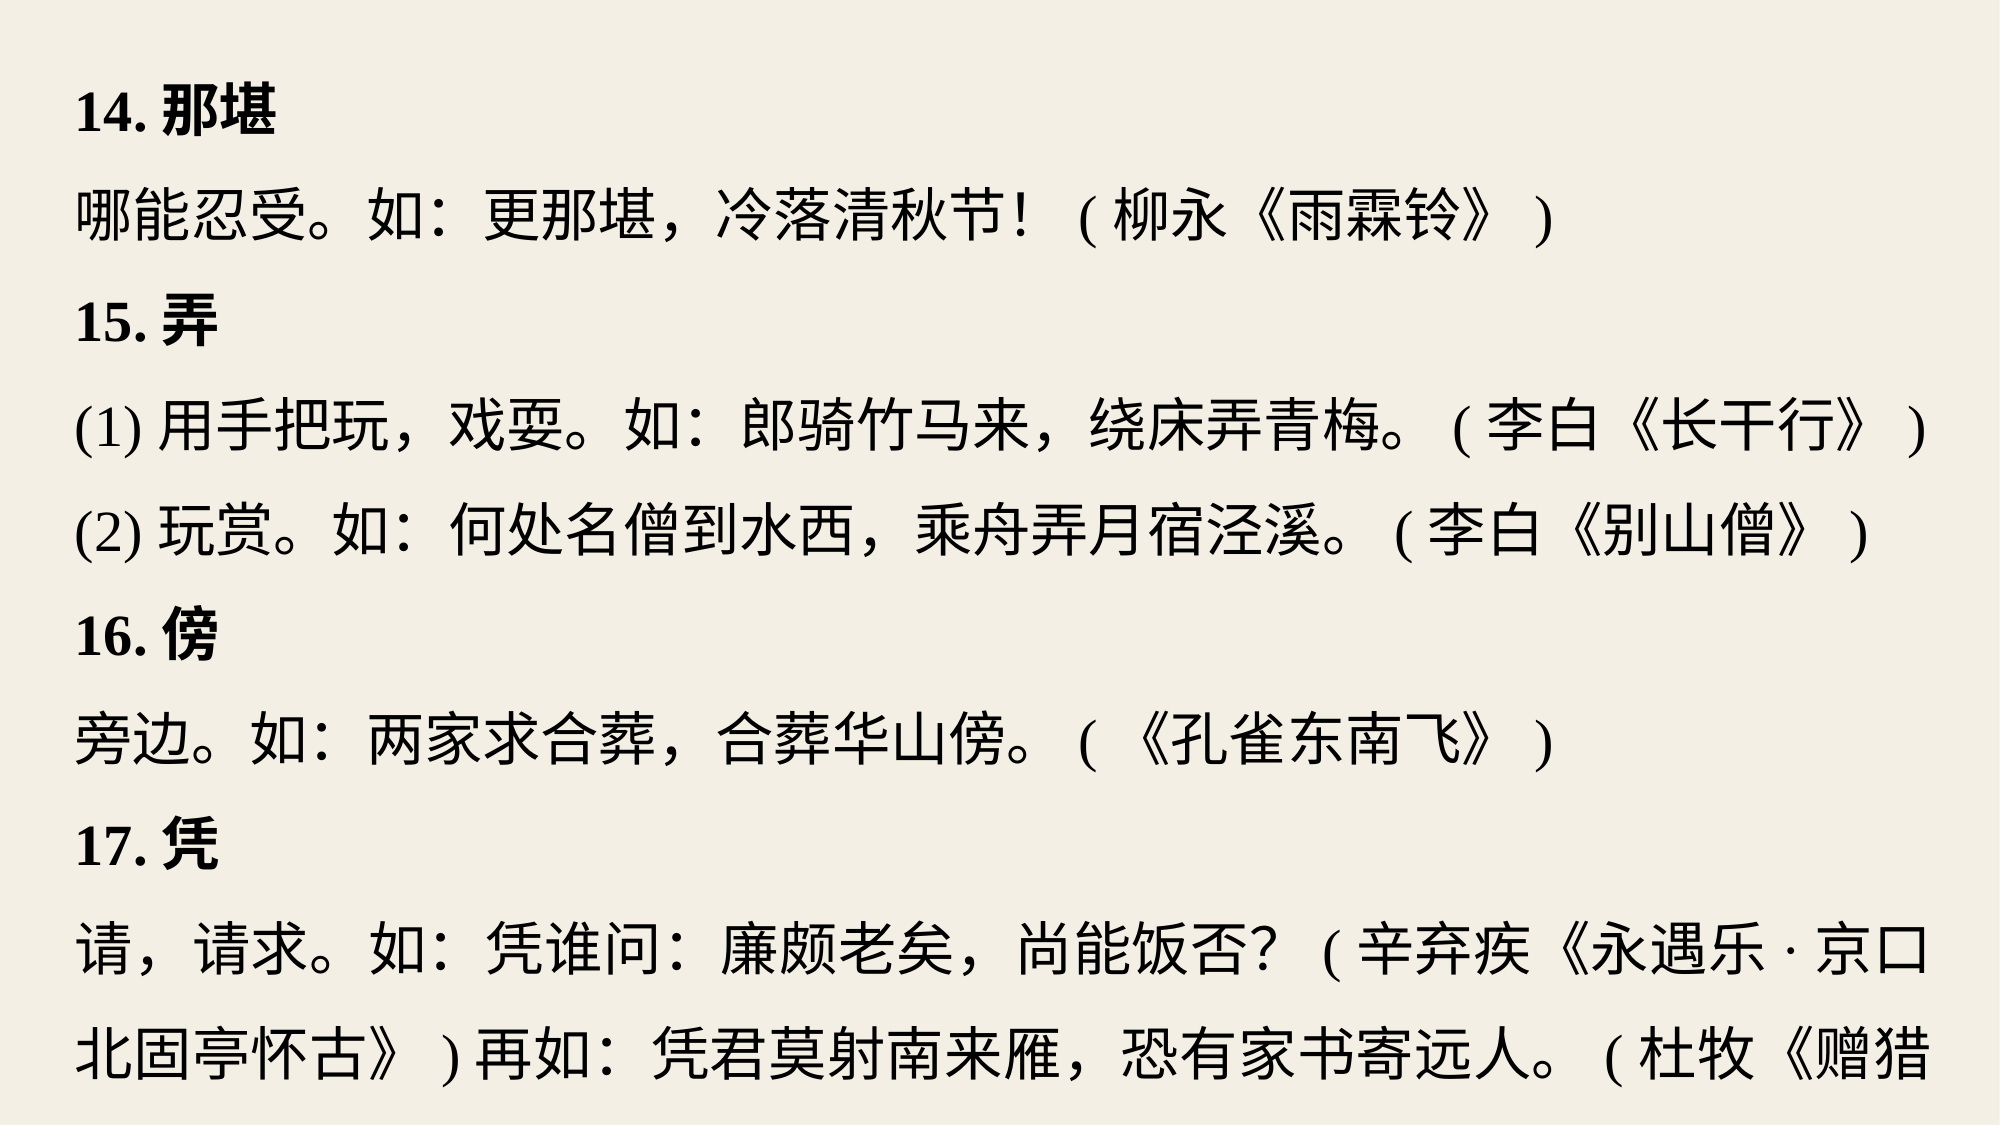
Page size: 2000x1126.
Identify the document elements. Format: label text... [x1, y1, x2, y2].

text_box 14.那堪 哪能忍受。如：更那堪，冷落清秋节！(柳永《雨霖铃》) 15.弄 (1)用手把玩，戏耍。如：郎骑竹马来，绕床弄青梅。(李白《长干行》) (2)玩赏。如：何处名僧到水西，乘舟弄月宿泾溪。(李白《别山僧》) 16.傍 旁边。如：两家求合葬，合葬华山傍。(《孔雀东南飞》) 17.凭 请，请求。如：凭谁问：廉颇老矣，尚能饭否？(辛弃疾《永遇乐·京口北固亭怀古》)再如：凭君莫射南来雁，恐有家书寄远人。(杜牧《赠猎骑》) [54, 27, 1952, 1126]
